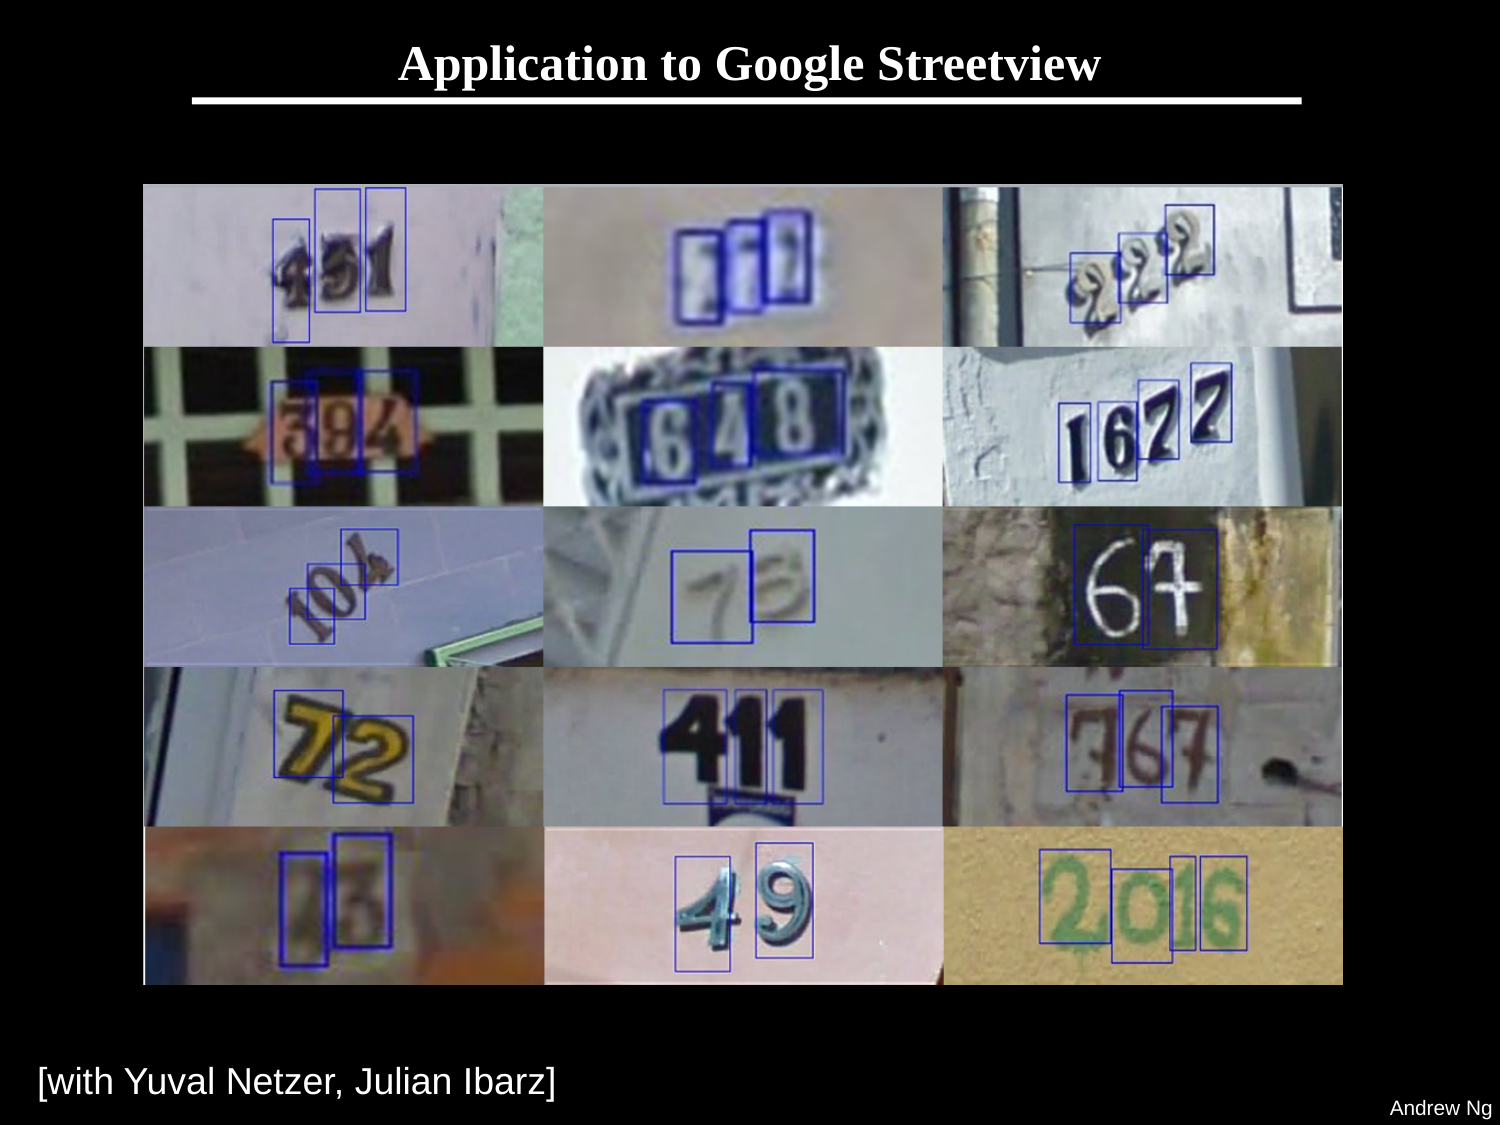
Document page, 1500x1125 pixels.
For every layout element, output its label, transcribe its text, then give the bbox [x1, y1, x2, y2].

title Application to Google Streetview [224, 34, 1276, 86]
text_box [with Yuval Netzer, Julian Ibarz] [22, 1049, 572, 1110]
picture [142, 184, 1343, 985]
